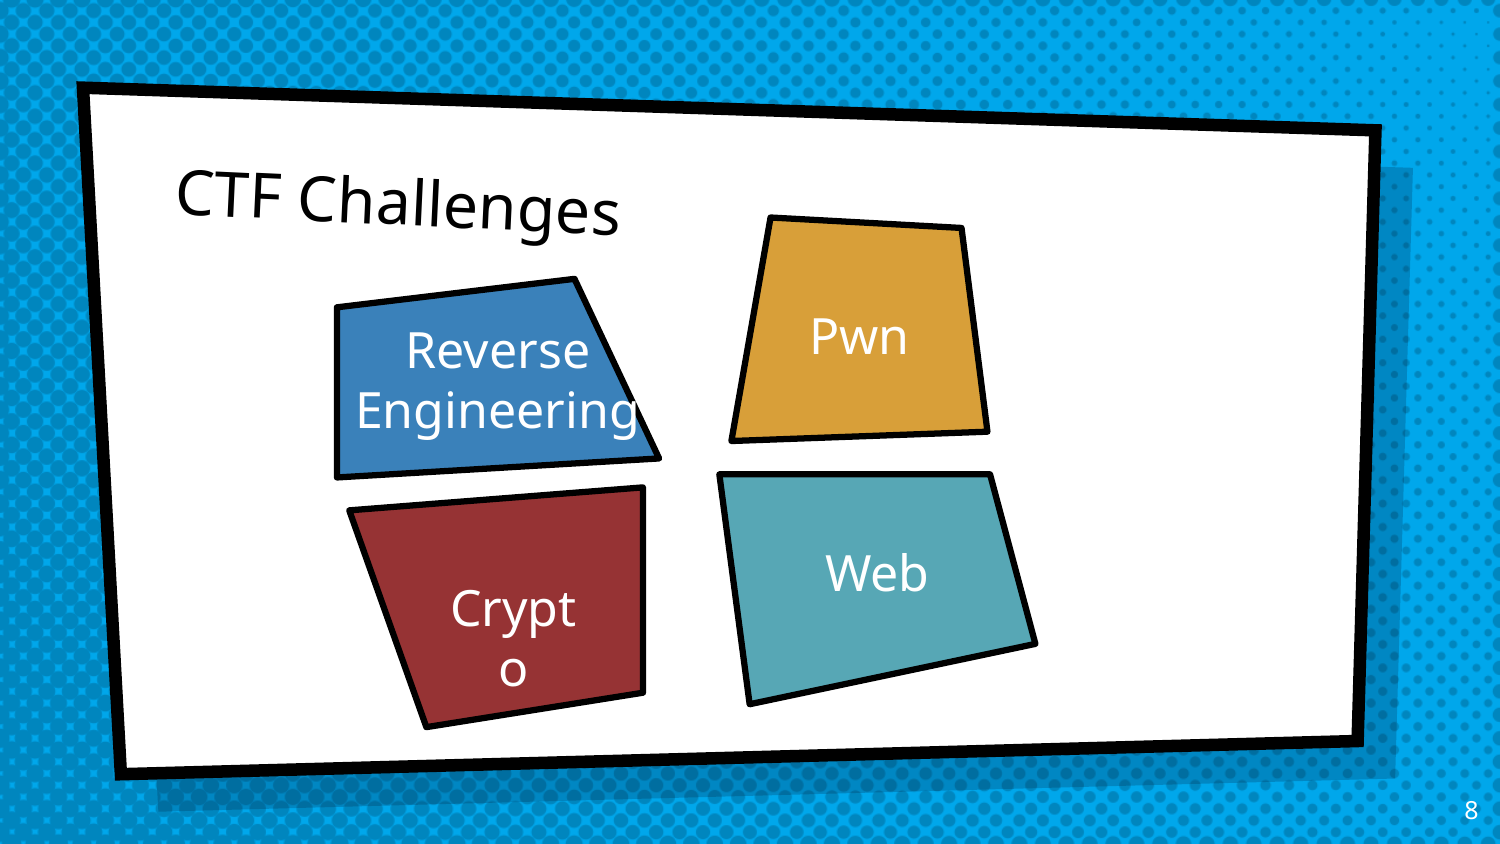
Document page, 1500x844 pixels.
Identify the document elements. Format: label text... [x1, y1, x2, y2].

slide_number 8 [1403, 779, 1494, 844]
text_box Reverse Engineering [334, 276, 662, 480]
text_box [729, 215, 990, 444]
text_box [348, 487, 644, 728]
text_box Pwn [786, 296, 933, 372]
title CTF Challenges [157, 116, 1316, 296]
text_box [762, 431, 993, 748]
